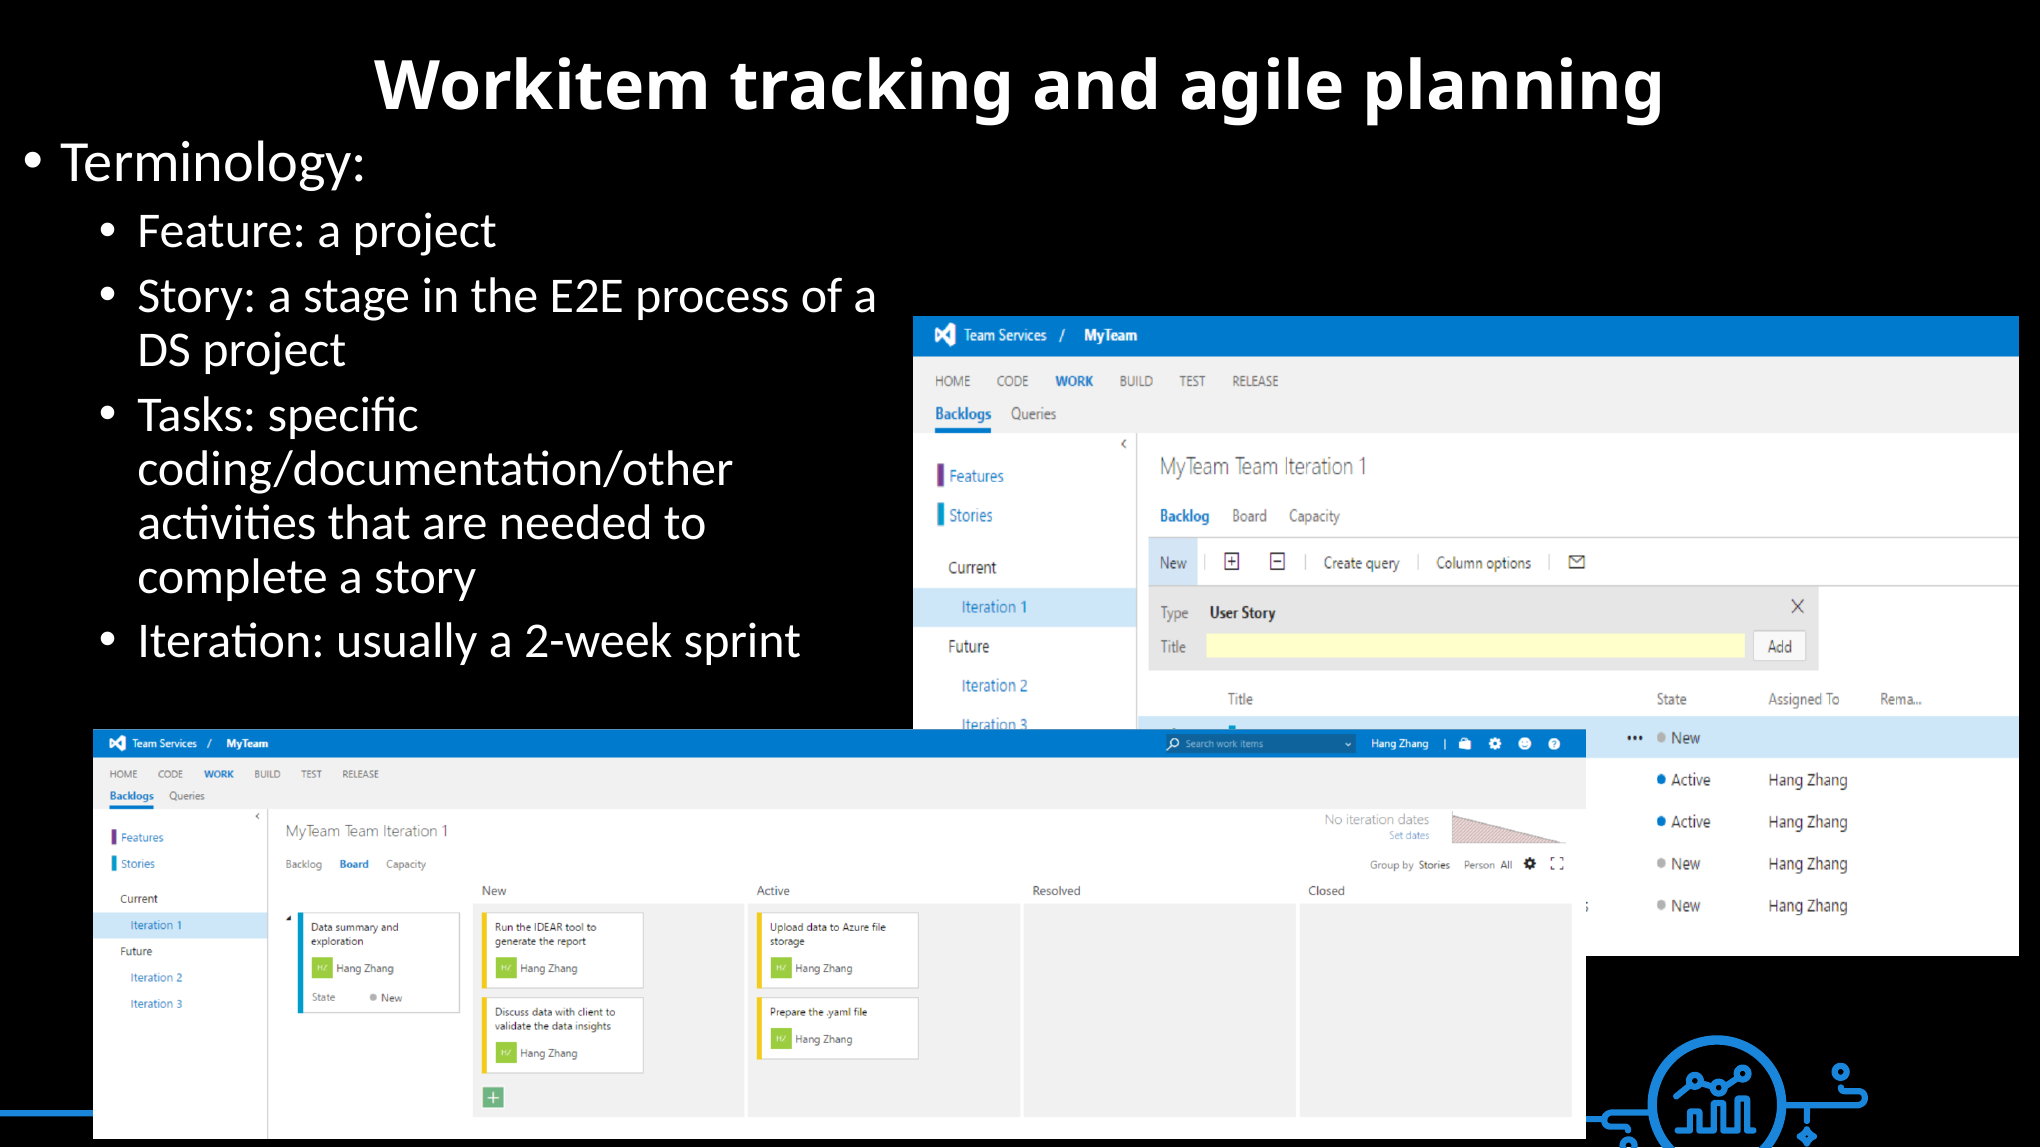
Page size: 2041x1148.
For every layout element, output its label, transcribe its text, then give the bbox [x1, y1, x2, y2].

list Terminology: Feature: a project Story: a stage in the E2E process of a DS project Tasks: specific coding/documentation/other activities that are needed to complete a story Iteration: usually a 2-week sprint [7, 123, 914, 905]
picture [93, 316, 2019, 1139]
title Workitem tracking and agile planning [0, 0, 2040, 175]
